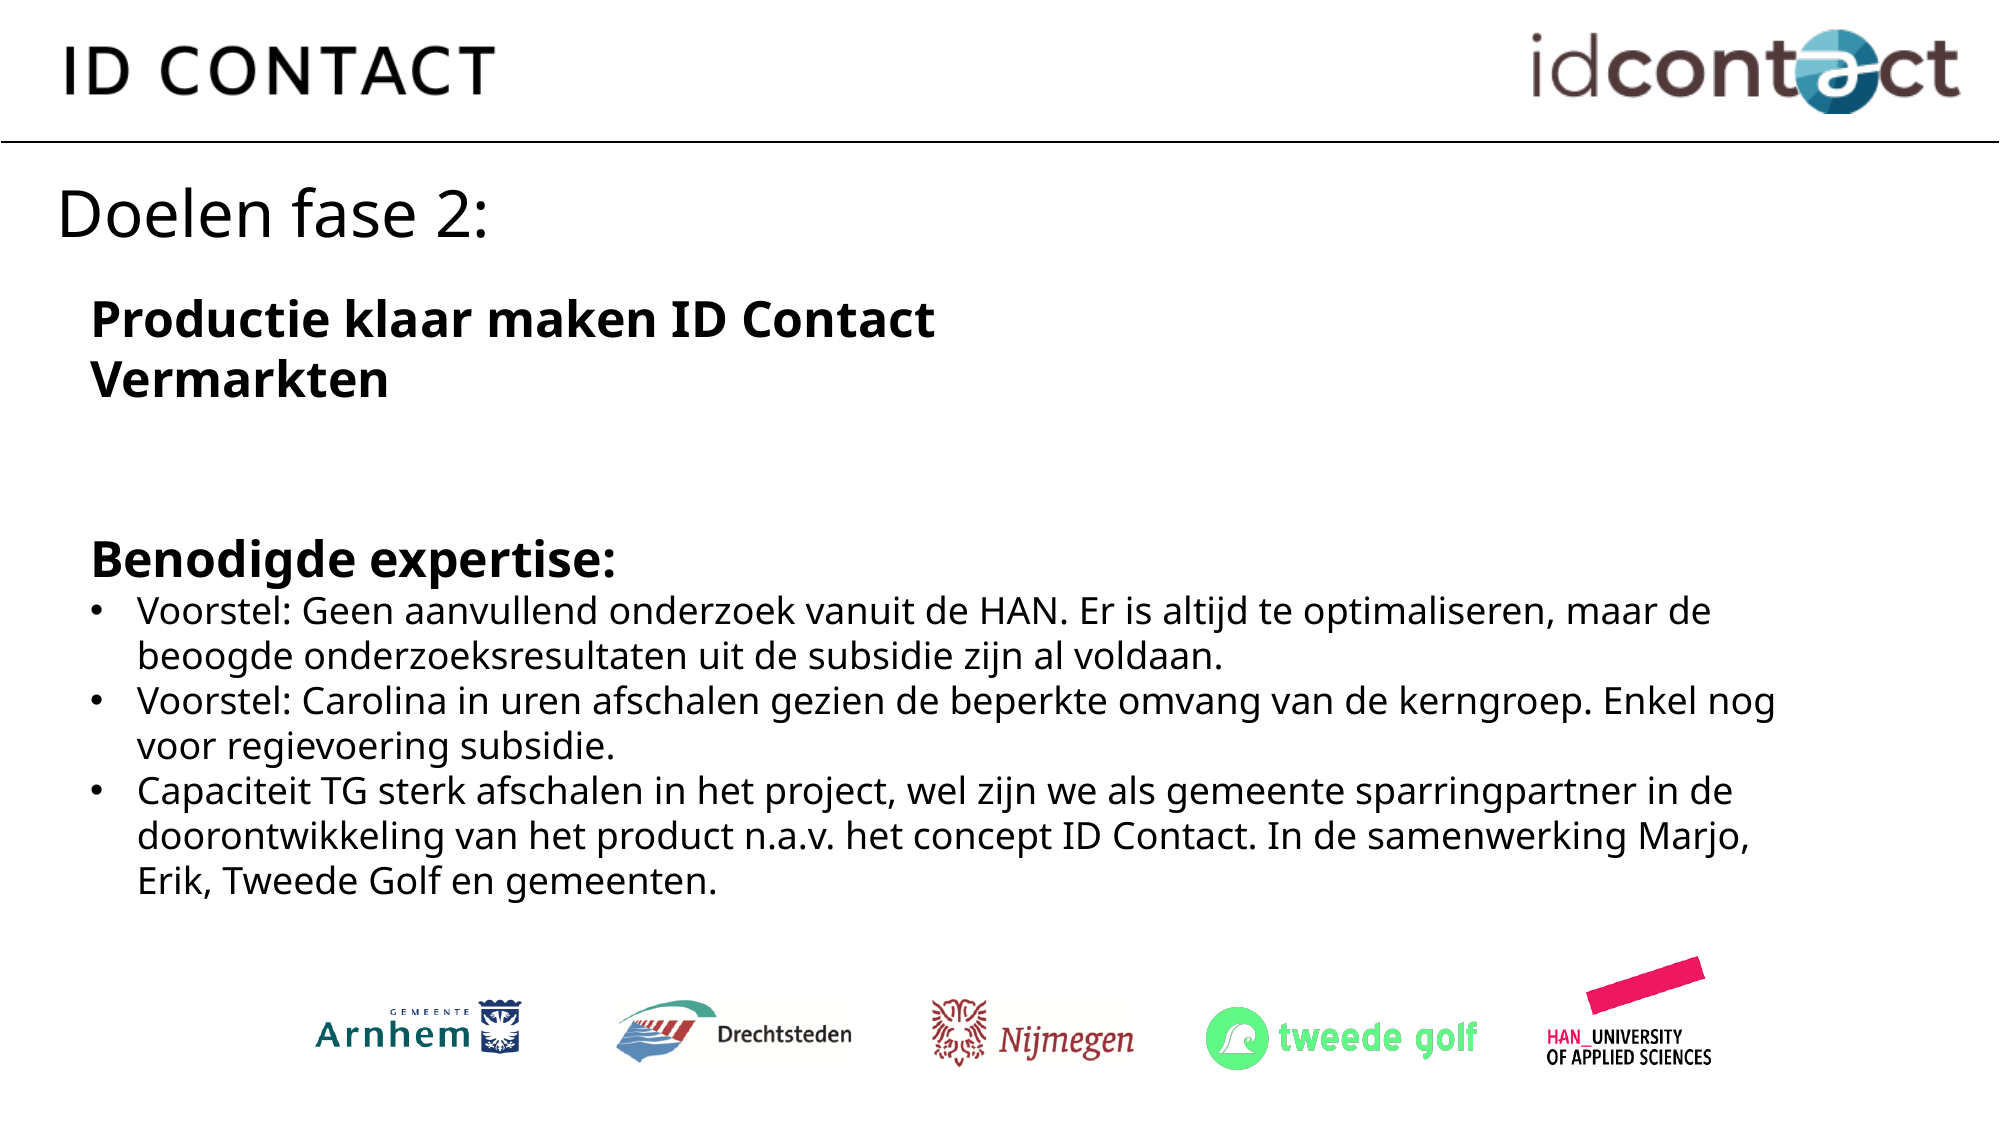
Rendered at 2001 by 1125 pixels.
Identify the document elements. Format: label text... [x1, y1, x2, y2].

table_header [1, 0, 1999, 141]
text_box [289, 928, 1711, 1092]
picture [41, 21, 531, 114]
text_box Productie klaar maken ID Contact Vermarkten Benodigde expertise: Voorstel: Geen aanvullend onderzoek vanuit de HAN. Er is altijd te optimaliseren, maar de beoogde onderzoeksresultaten uit de subsidie zijn al voldaan. Voorstel: Carolina in uren afschalen gezien de beperkte omvang van de kerngroep. Enkel nog voor regievoering subsidie. Capaciteit TG sterk afschalen in het project, wel zijn we als gemeente sparringpartner in de doorontwikkeling van het product n.a.v. het concept ID Contact. In de samenwerking Marjo, Erik, Tweede Golf en gemeenten. [75, 279, 1822, 970]
text_box Doelen fase 2: [41, 166, 2000, 262]
picture [1532, 27, 1961, 114]
